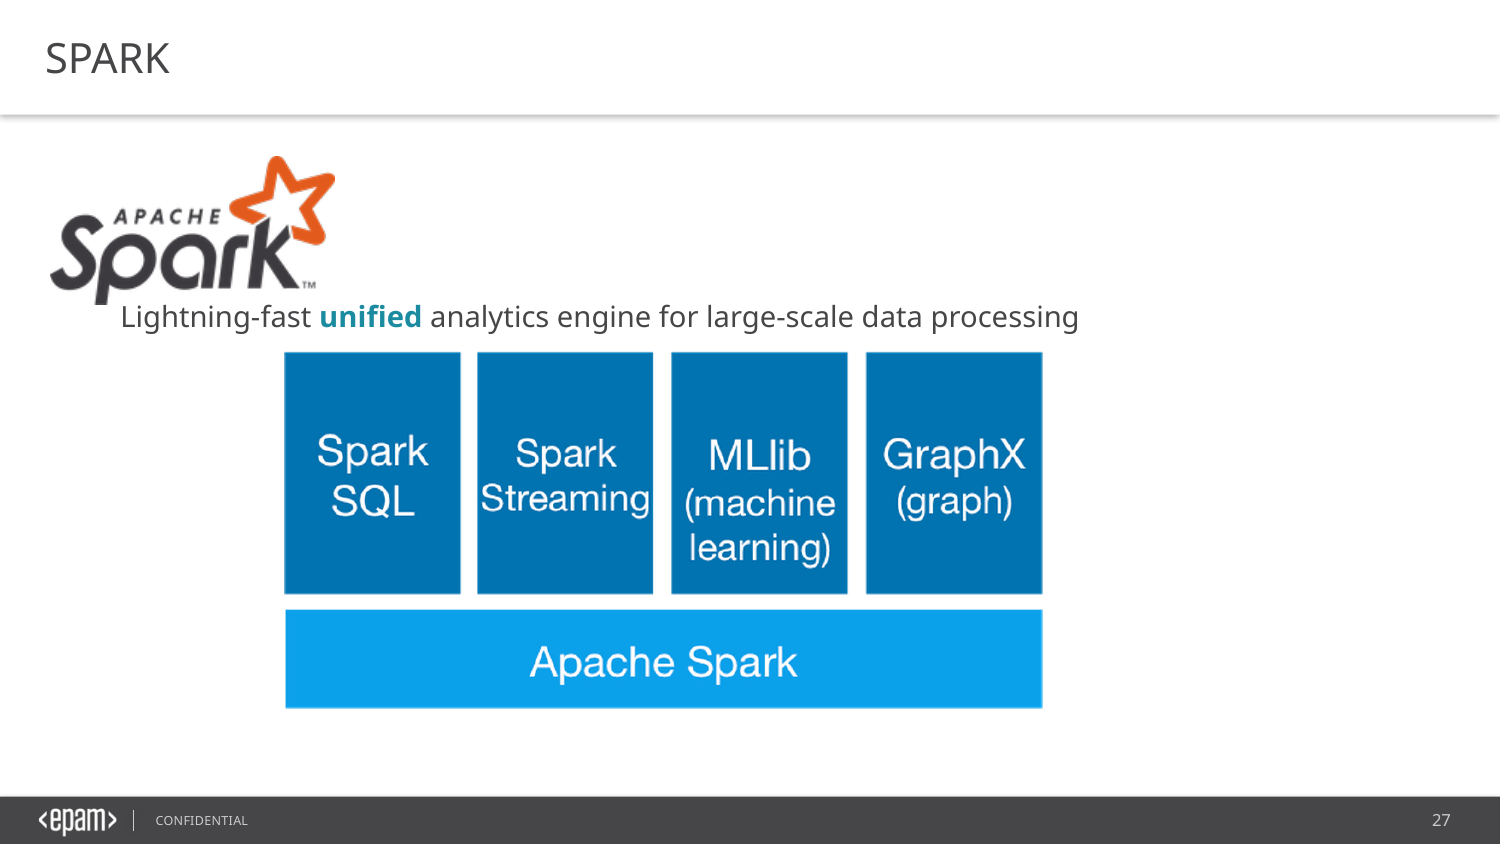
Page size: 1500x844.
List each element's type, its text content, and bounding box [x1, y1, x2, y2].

picture [50, 156, 336, 306]
picture [278, 343, 1051, 718]
picture [38, 808, 117, 837]
list Spark [0, 0, 1500, 115]
text_box Lightning-fast unified analytics engine for large-scale data processing [109, 285, 1108, 775]
